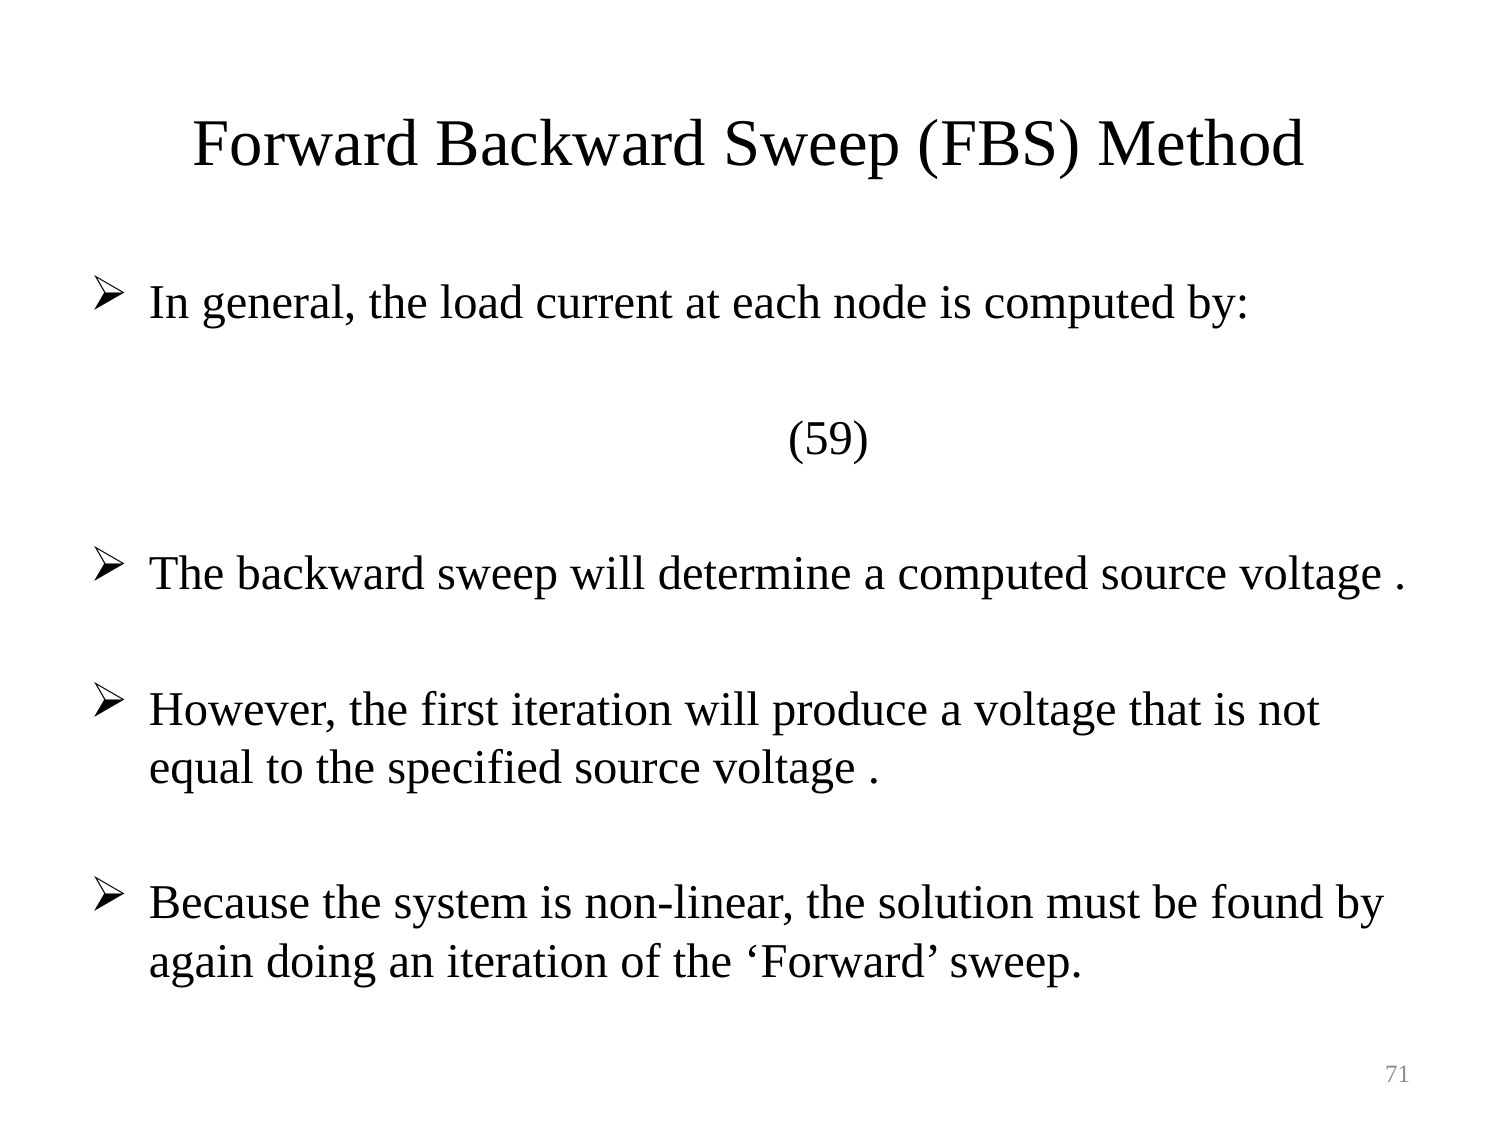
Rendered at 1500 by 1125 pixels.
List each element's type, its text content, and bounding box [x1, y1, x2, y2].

title Forward Backward Sweep (FBS) Method [75, 45, 1425, 233]
slide_number 71 [1074, 1042, 1425, 1103]
